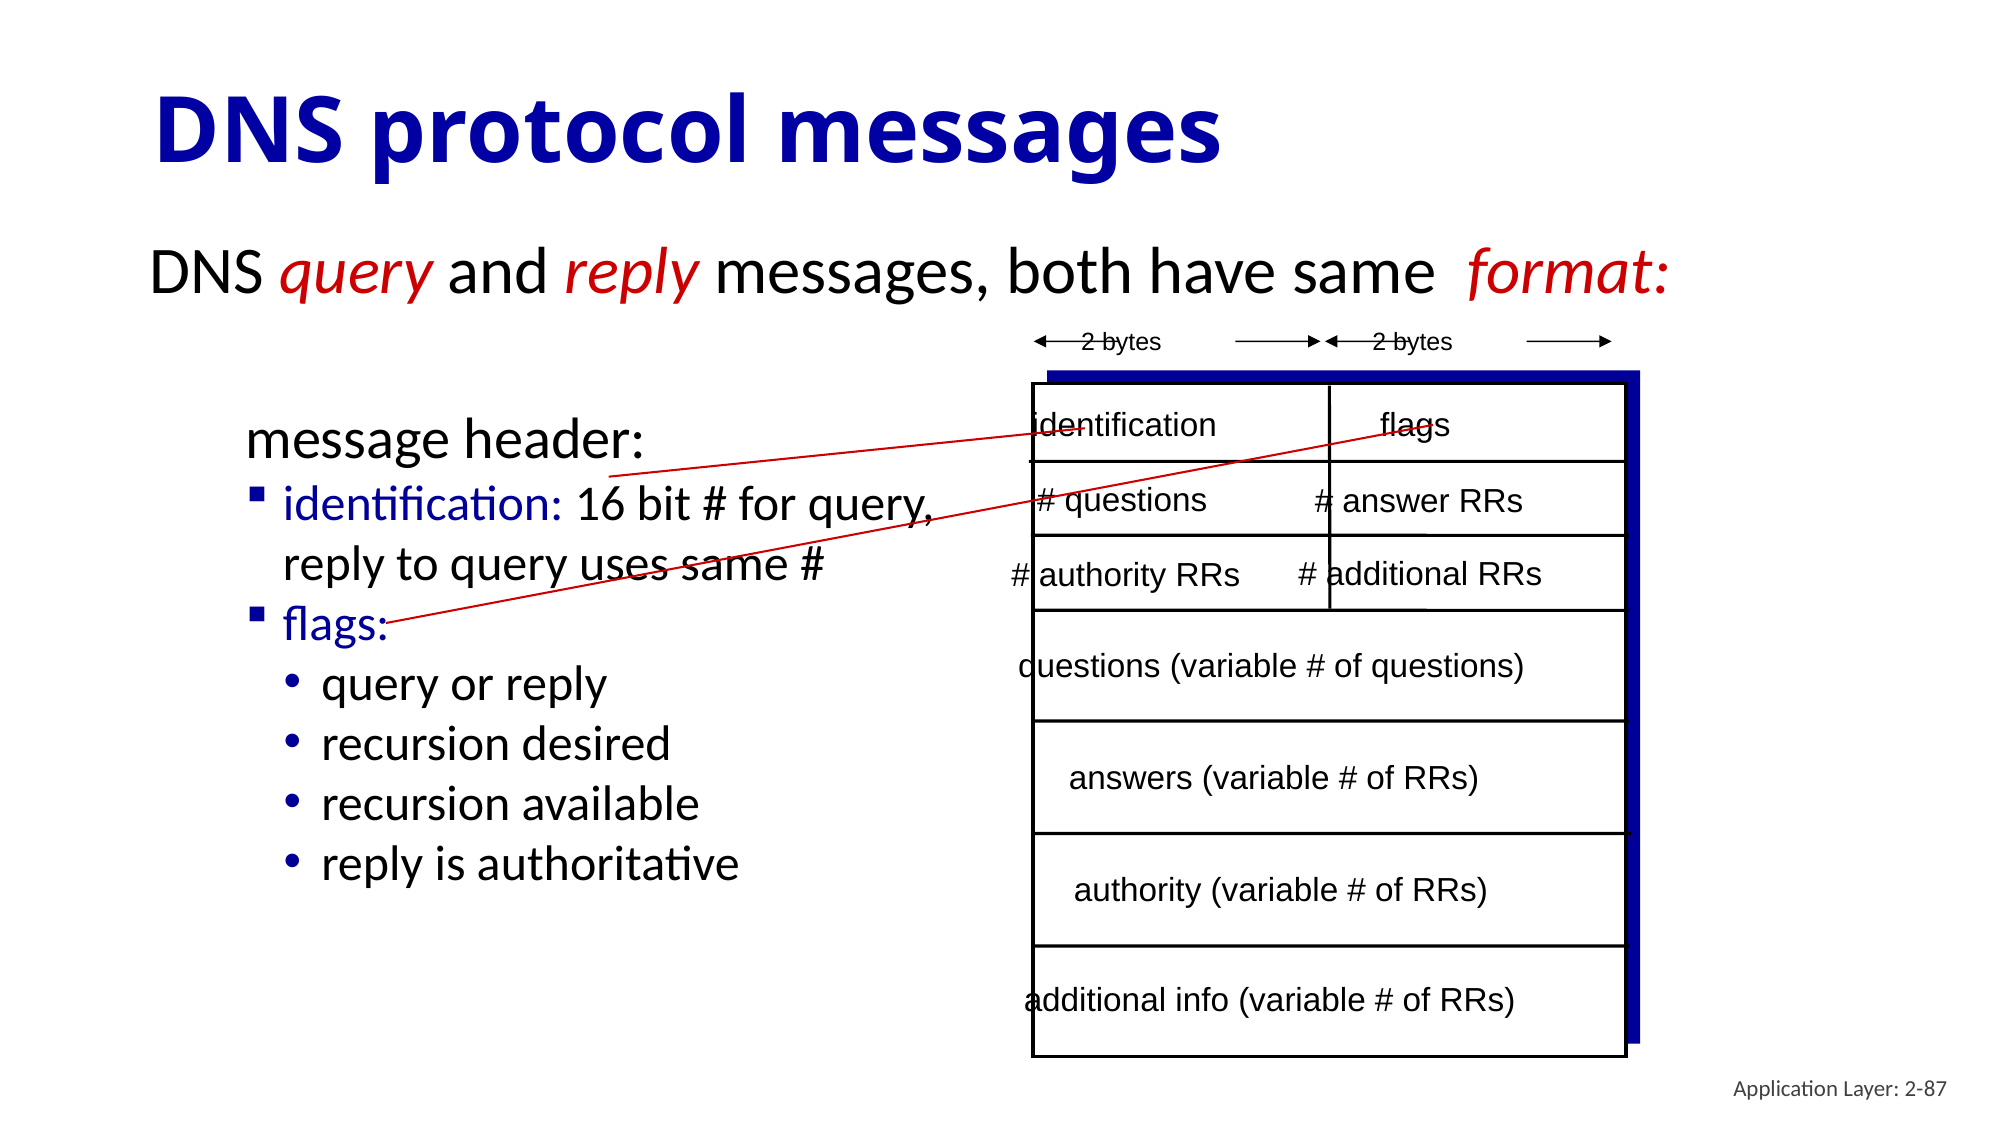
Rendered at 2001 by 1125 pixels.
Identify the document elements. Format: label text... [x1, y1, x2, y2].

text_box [1033, 317, 1321, 363]
title DNS protocol messages [137, 59, 1863, 207]
slide_number Application Layer: 2-87 [1512, 1056, 1963, 1117]
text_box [1324, 317, 1612, 363]
text_box message header: identification: 16 bit # for query, reply to query uses same # flags: query or reply recursion desired recursion available reply is authoritative [230, 392, 1000, 1023]
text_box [1028, 370, 1641, 1057]
text_box DNS query and reply messages, both have same format: [113, 228, 1819, 313]
